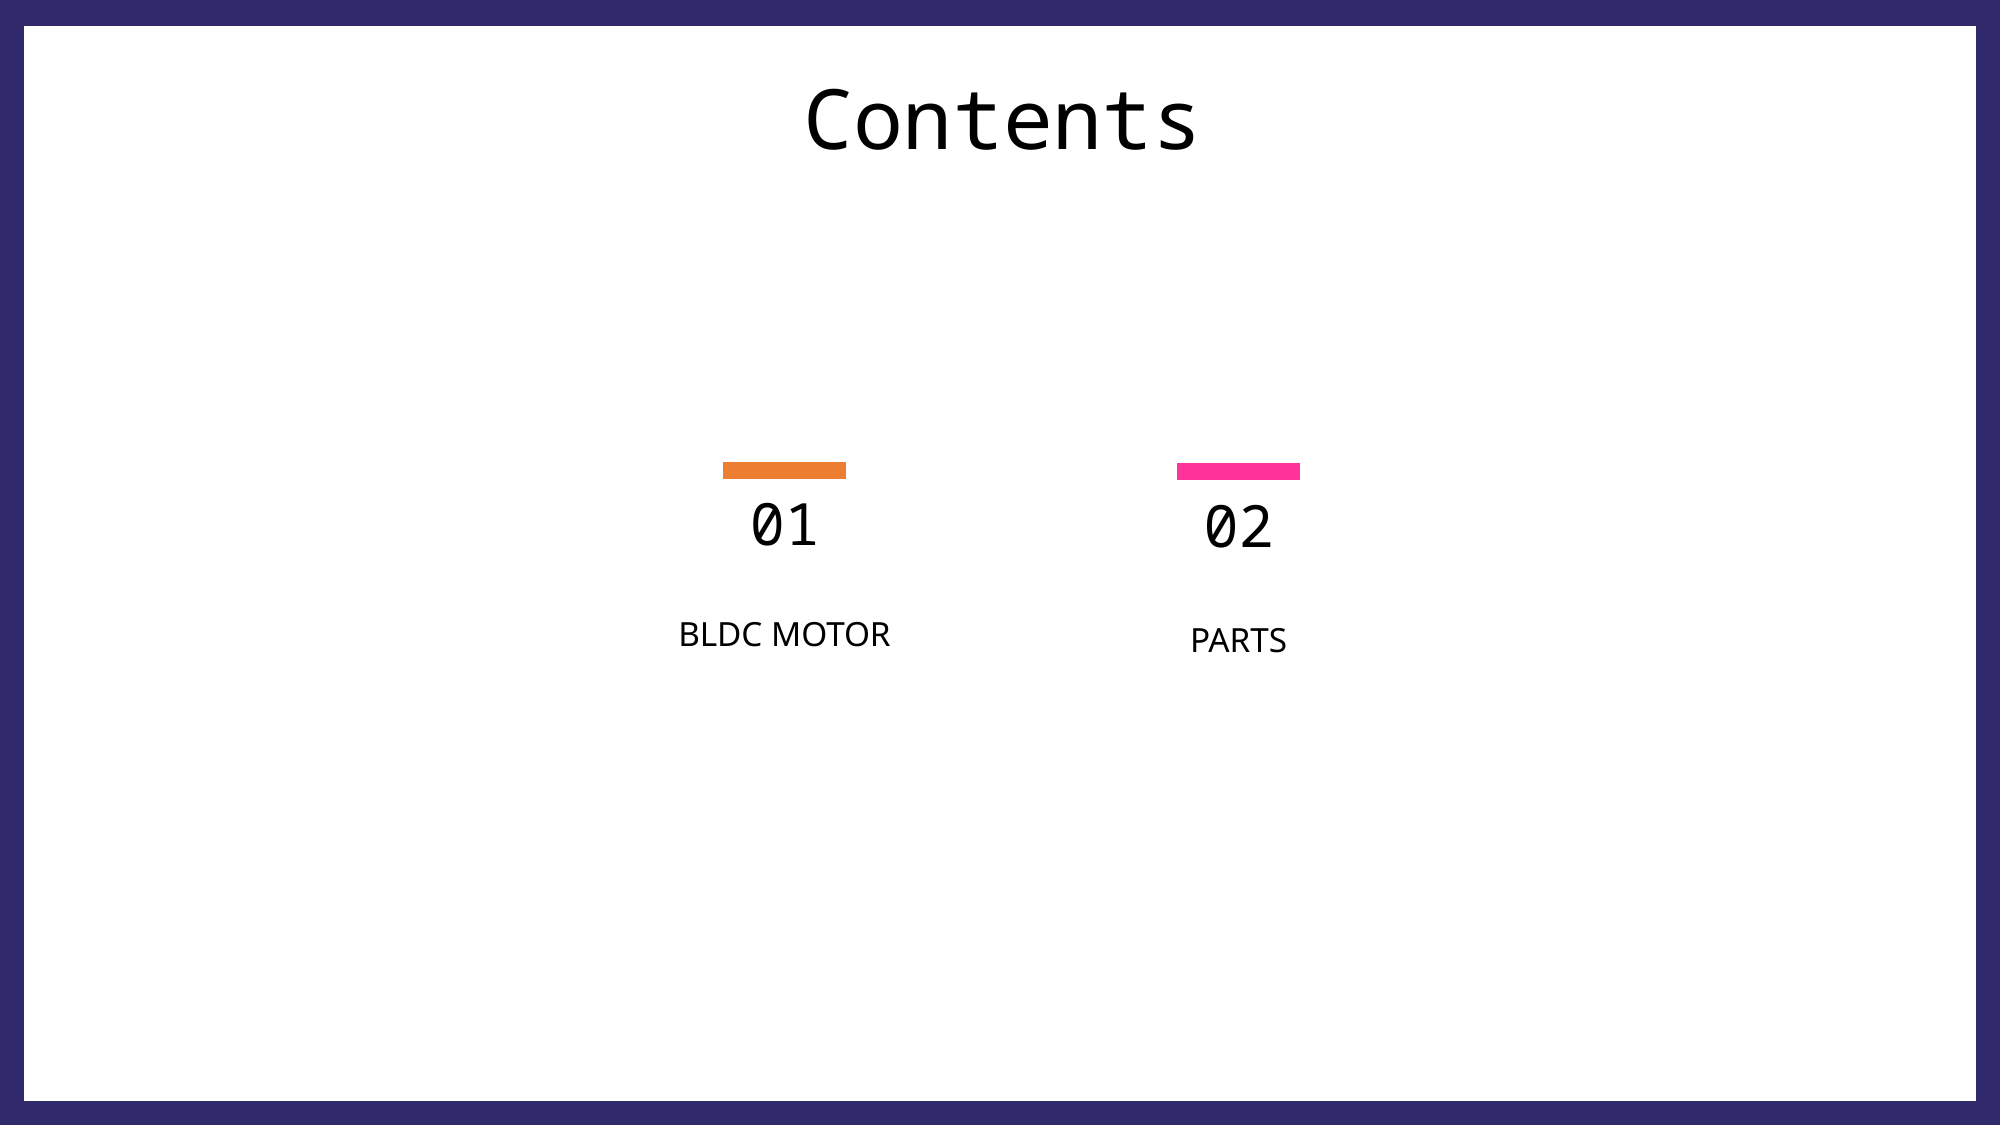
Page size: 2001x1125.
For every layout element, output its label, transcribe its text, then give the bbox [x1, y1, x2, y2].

text_box [24, 26, 1976, 1101]
text_box Contents [785, 58, 1221, 174]
text_box [0, 0, 2000, 1125]
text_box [583, 462, 1422, 668]
